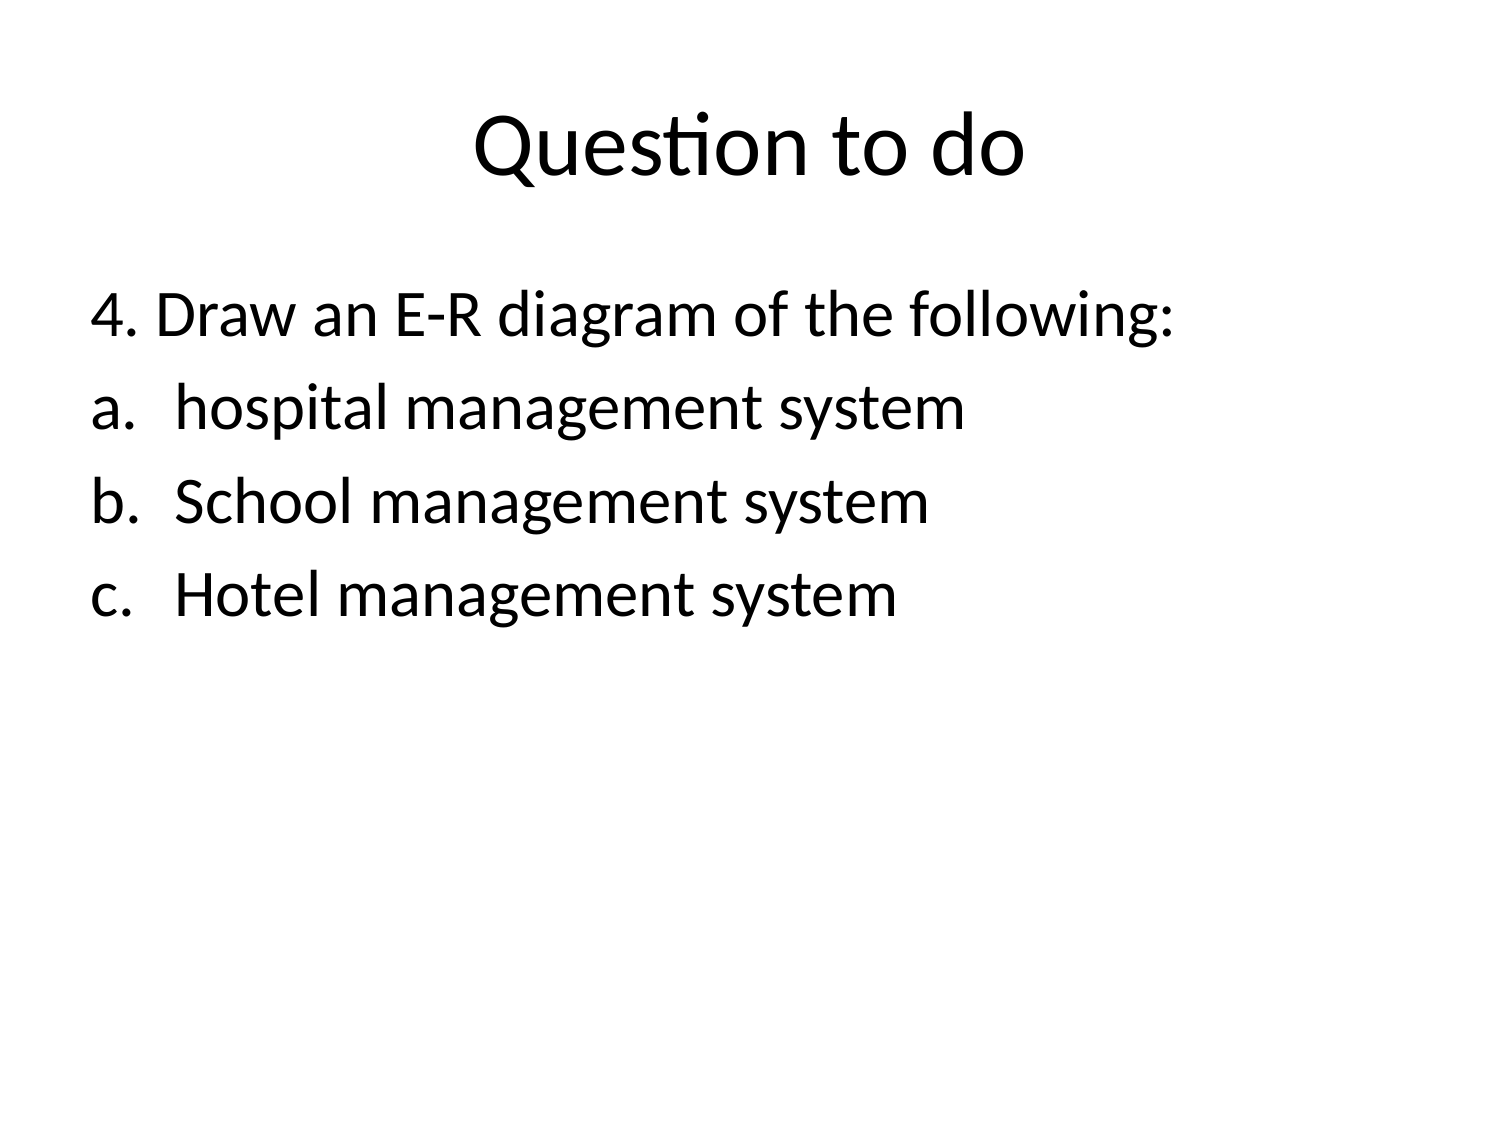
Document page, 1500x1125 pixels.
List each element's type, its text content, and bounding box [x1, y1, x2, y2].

title Question to do [75, 45, 1425, 233]
list 4. Draw an E-R diagram of the following: hospital management system School management system Hotel management system [75, 262, 1425, 1005]
